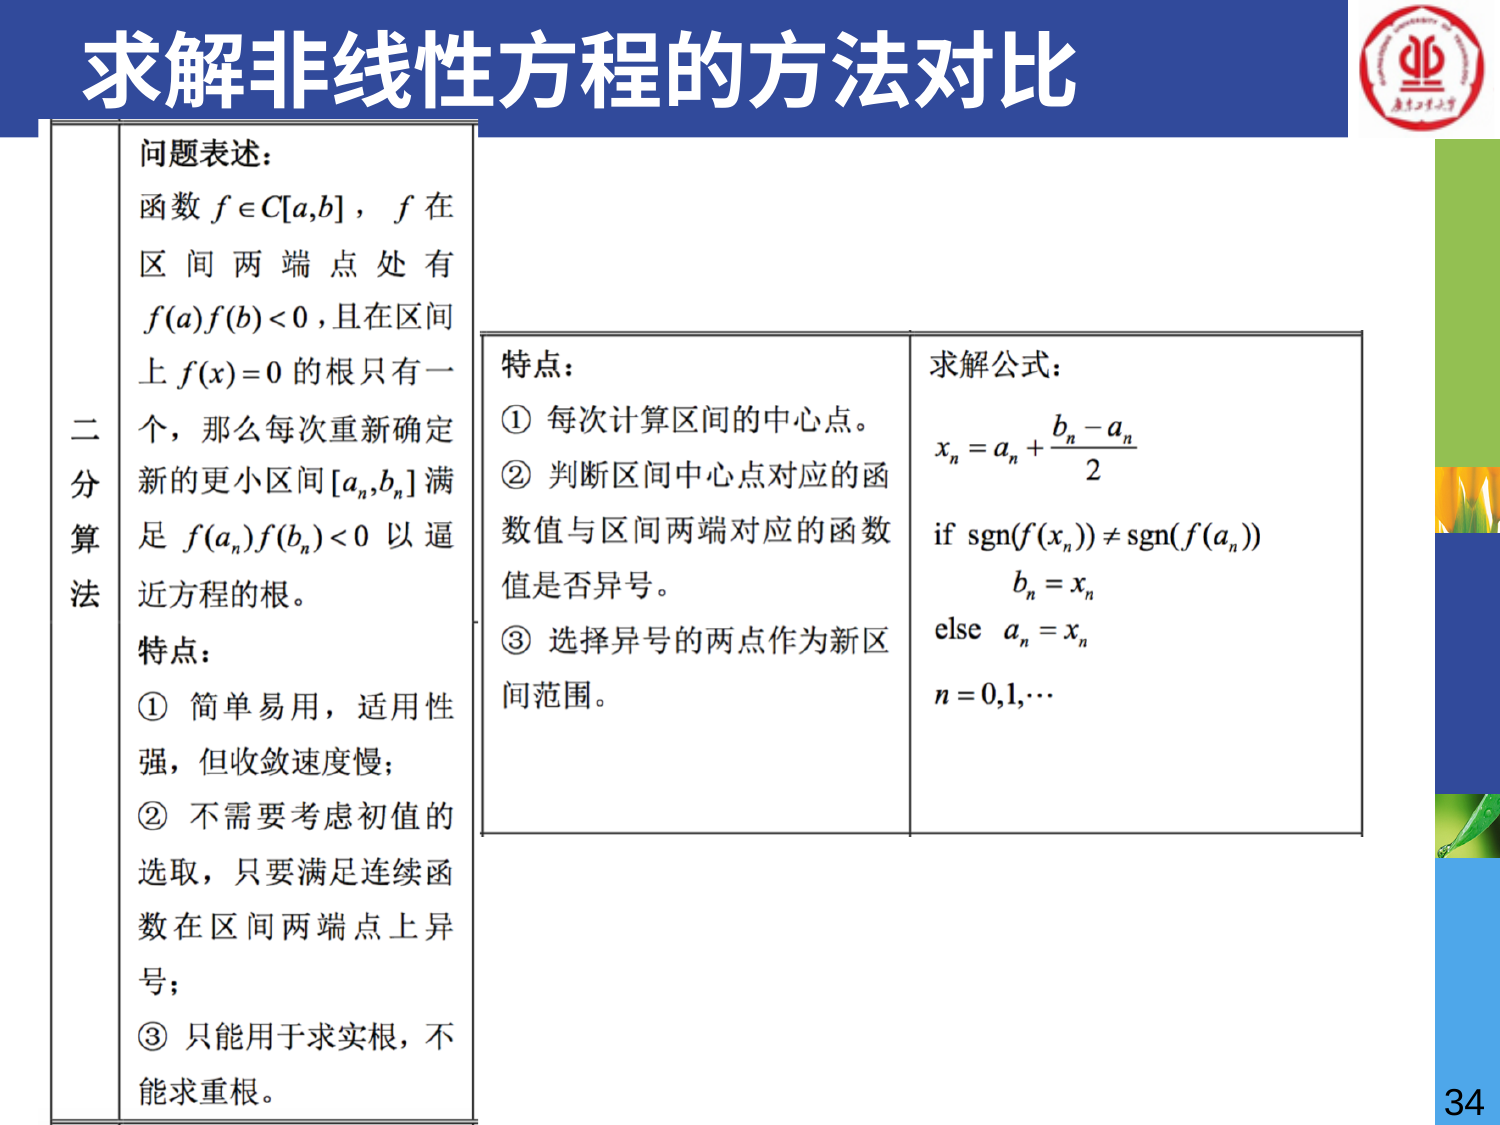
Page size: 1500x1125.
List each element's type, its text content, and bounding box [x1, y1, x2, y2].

picture [1435, 467, 1500, 533]
picture [1358, 1, 1495, 138]
title 求解非线性方程的方法对比 [26, 28, 1190, 109]
picture [1435, 794, 1500, 858]
picture [38, 118, 1377, 1125]
